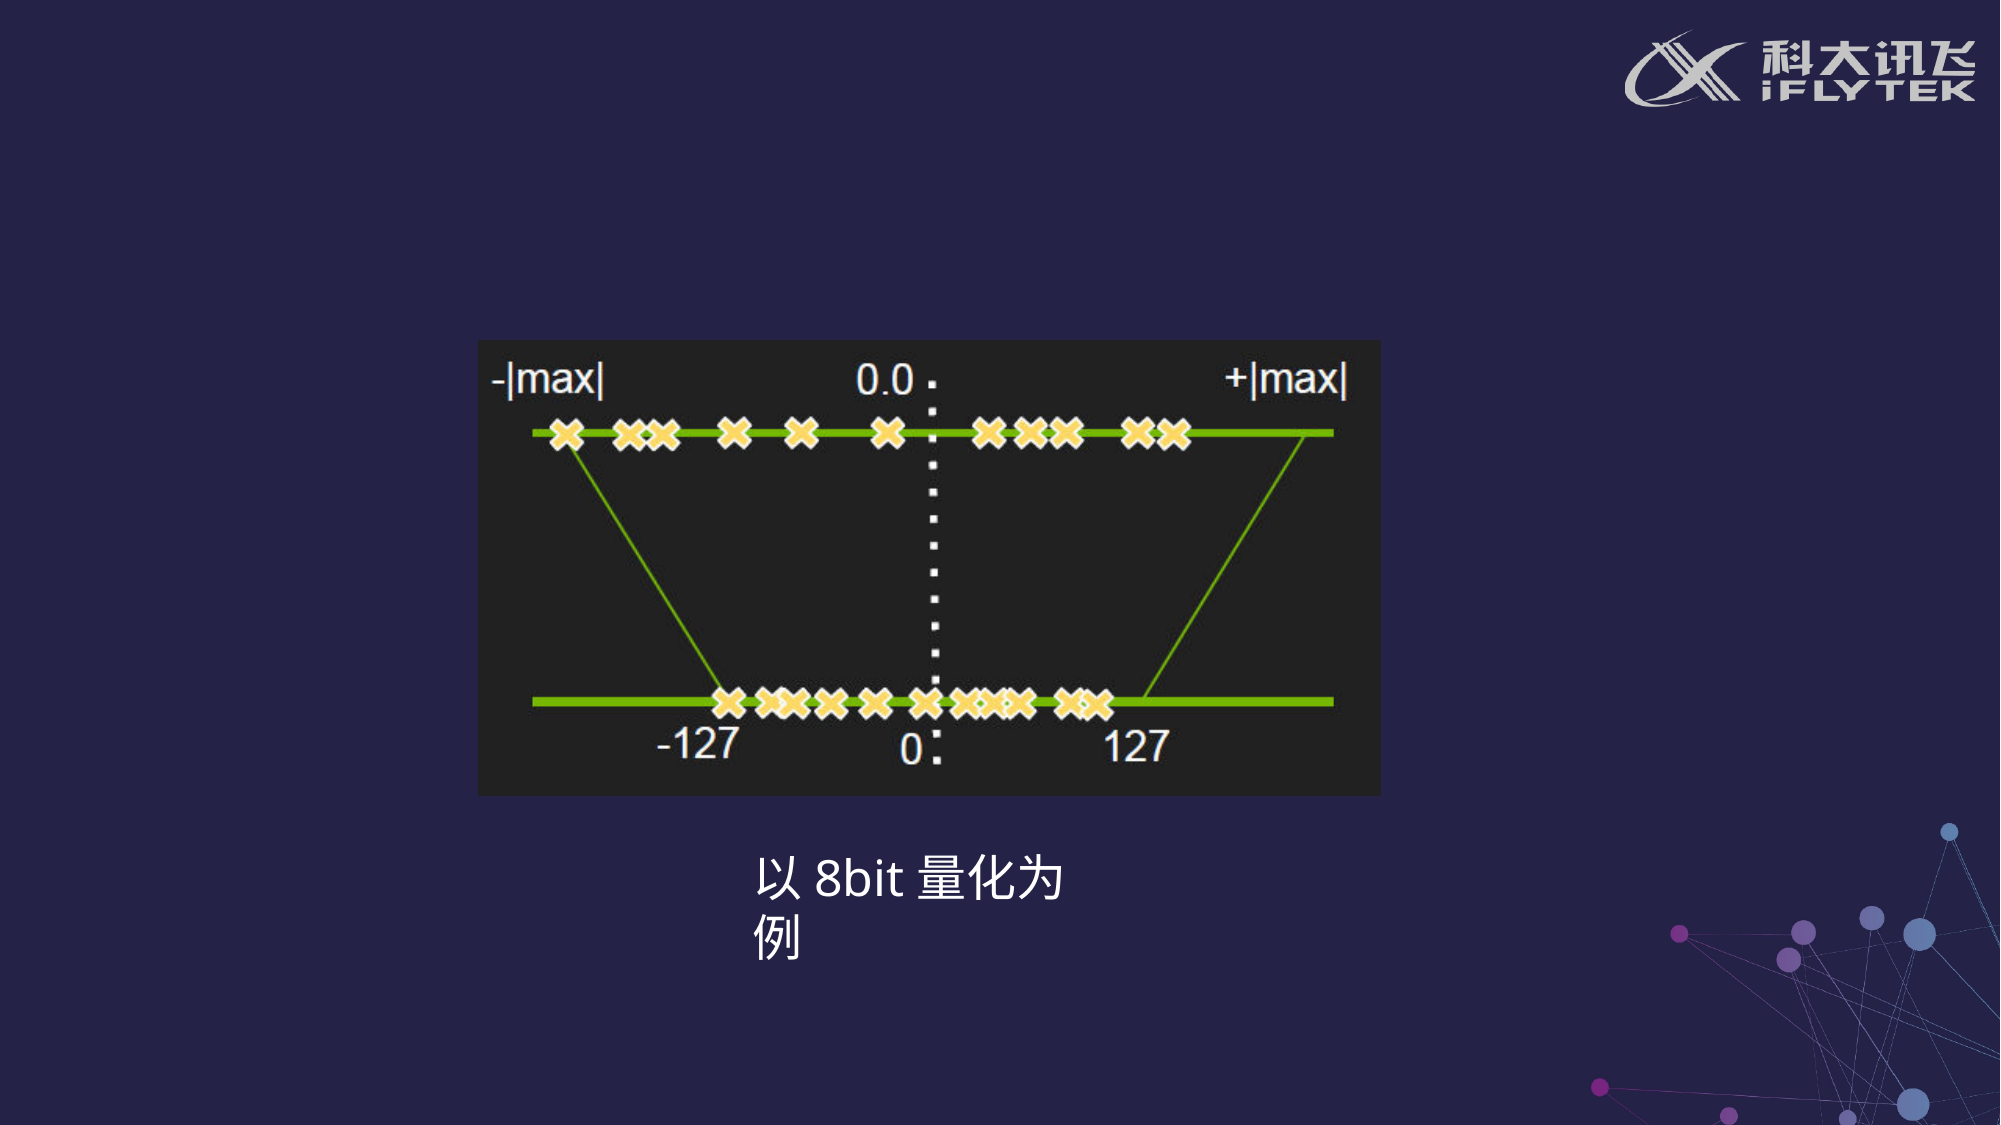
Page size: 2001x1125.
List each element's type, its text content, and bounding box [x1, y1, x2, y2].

text_box 以8bit量化为例 [737, 838, 1122, 974]
picture [0, 0, 2000, 1125]
